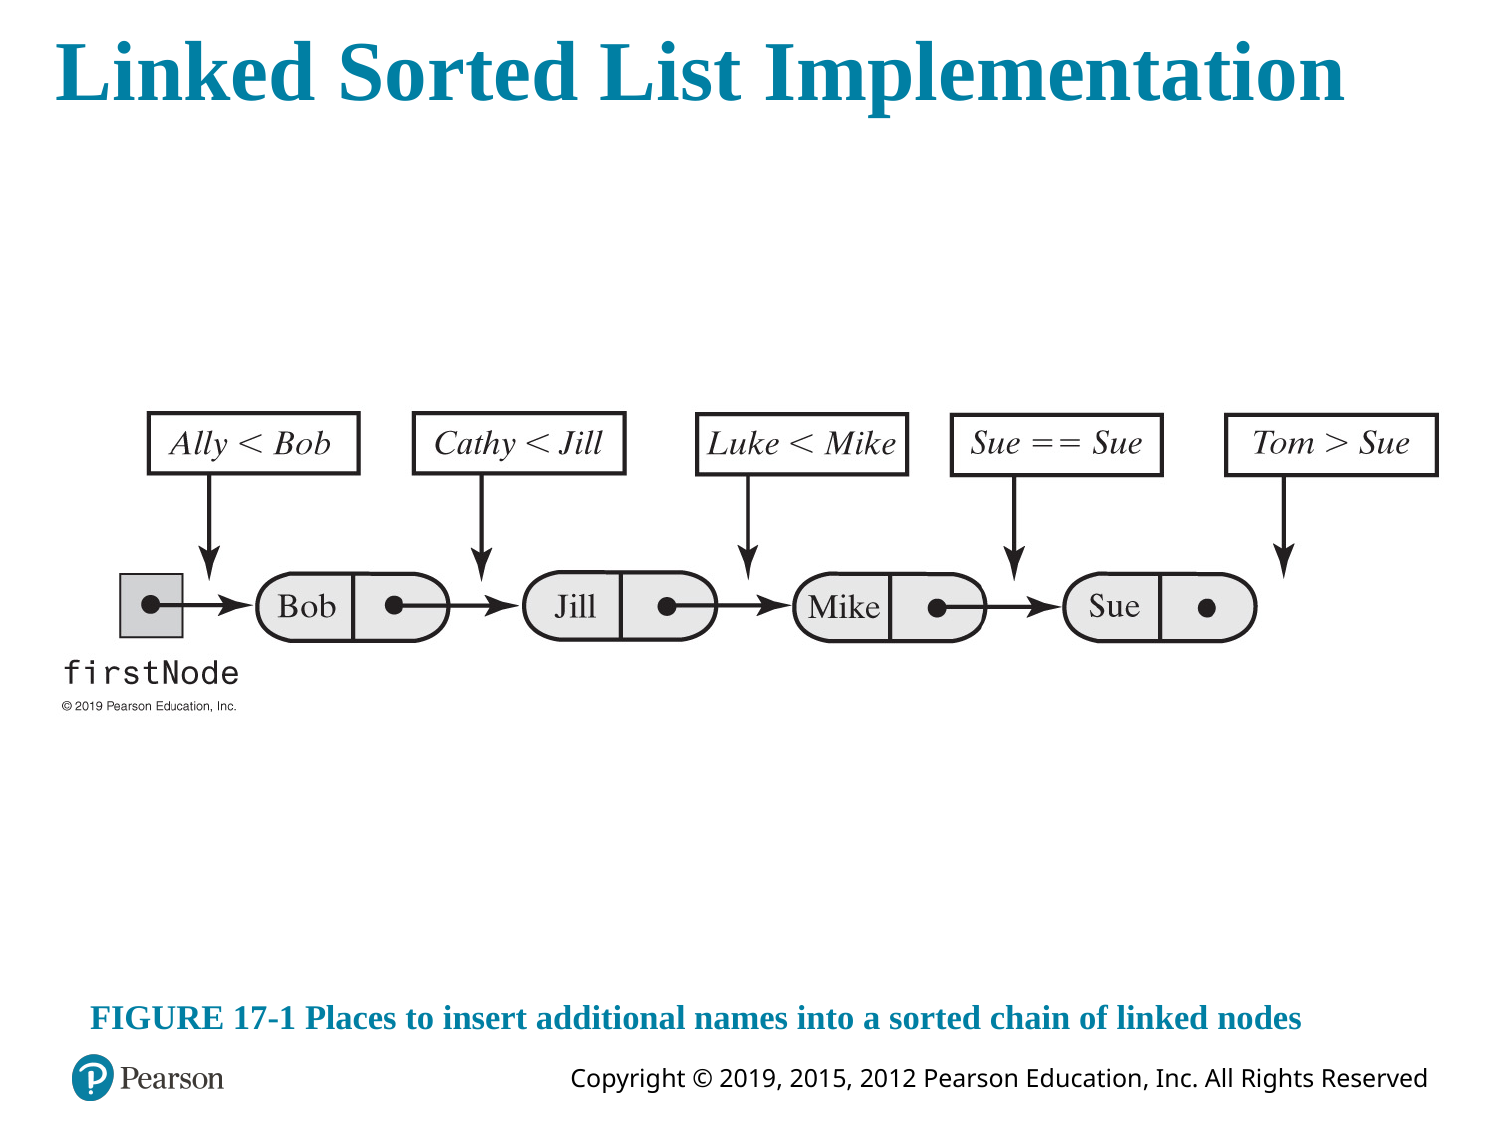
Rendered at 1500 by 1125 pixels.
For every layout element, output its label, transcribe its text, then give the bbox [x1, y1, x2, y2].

picture [72, 1087, 83, 1101]
picture [56, 405, 1444, 717]
picture [80, 1063, 106, 1088]
picture [98, 1054, 224, 1101]
list FIGURE 17-1 Places to insert additional names into a sorted chain of linked nodes [74, 955, 1426, 1053]
picture [72, 1054, 88, 1070]
title Linked Sorted List Implementation [40, 0, 1438, 133]
